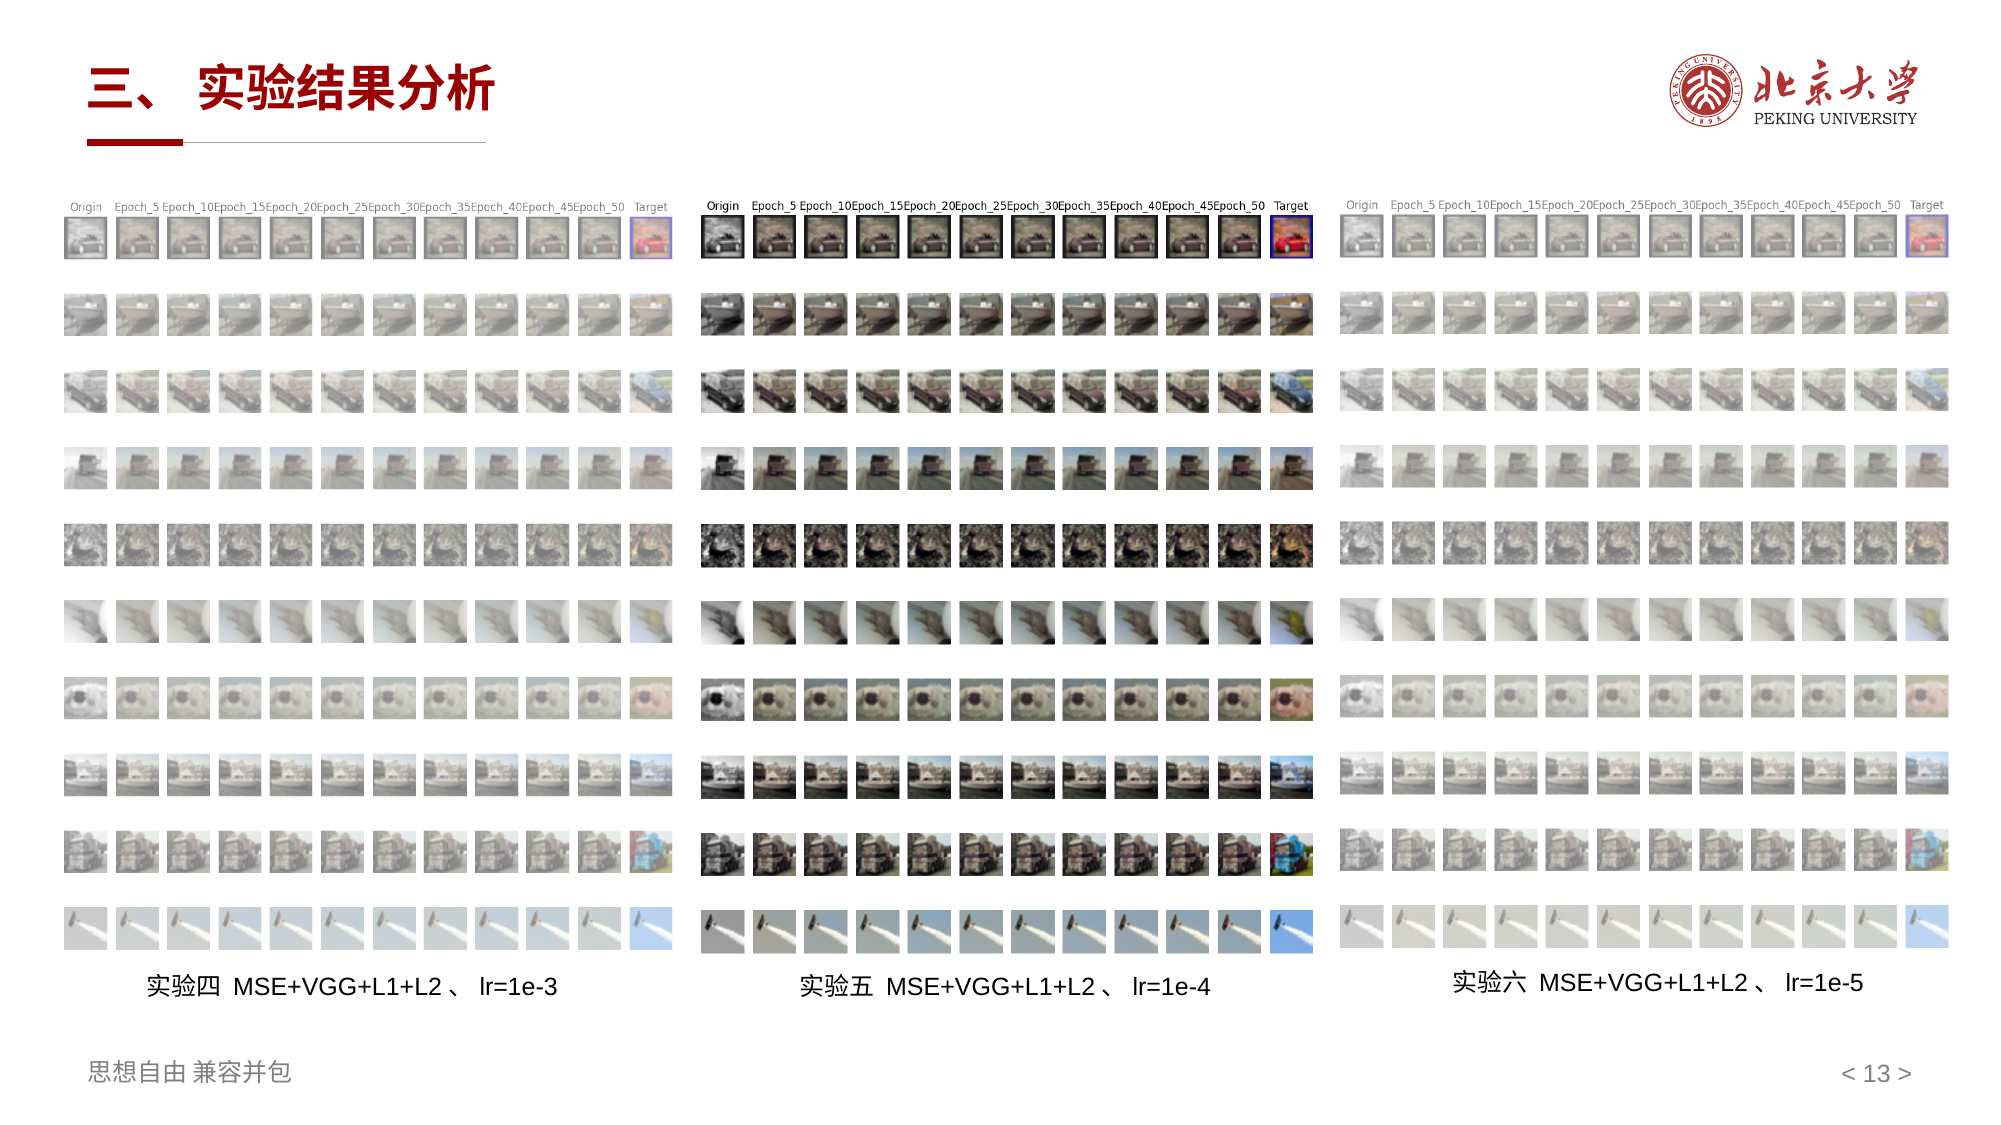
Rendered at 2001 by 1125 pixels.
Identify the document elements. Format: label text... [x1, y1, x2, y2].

text_box 实验六 MSE+VGG+L1+L2、lr=1e-5 [1437, 959, 1879, 1004]
text_box 实验四 MSE+VGG+L1+L2、lr=1e-3 [131, 963, 573, 1008]
picture [1334, 191, 1957, 959]
picture [691, 195, 1320, 964]
picture [56, 191, 677, 959]
slide_number < > [1477, 1049, 1928, 1097]
title 三、 实验结果分析 [70, 40, 1557, 142]
text_box 实验五 MSE+VGG+L1+L2、lr=1e-4 [785, 964, 1226, 1008]
